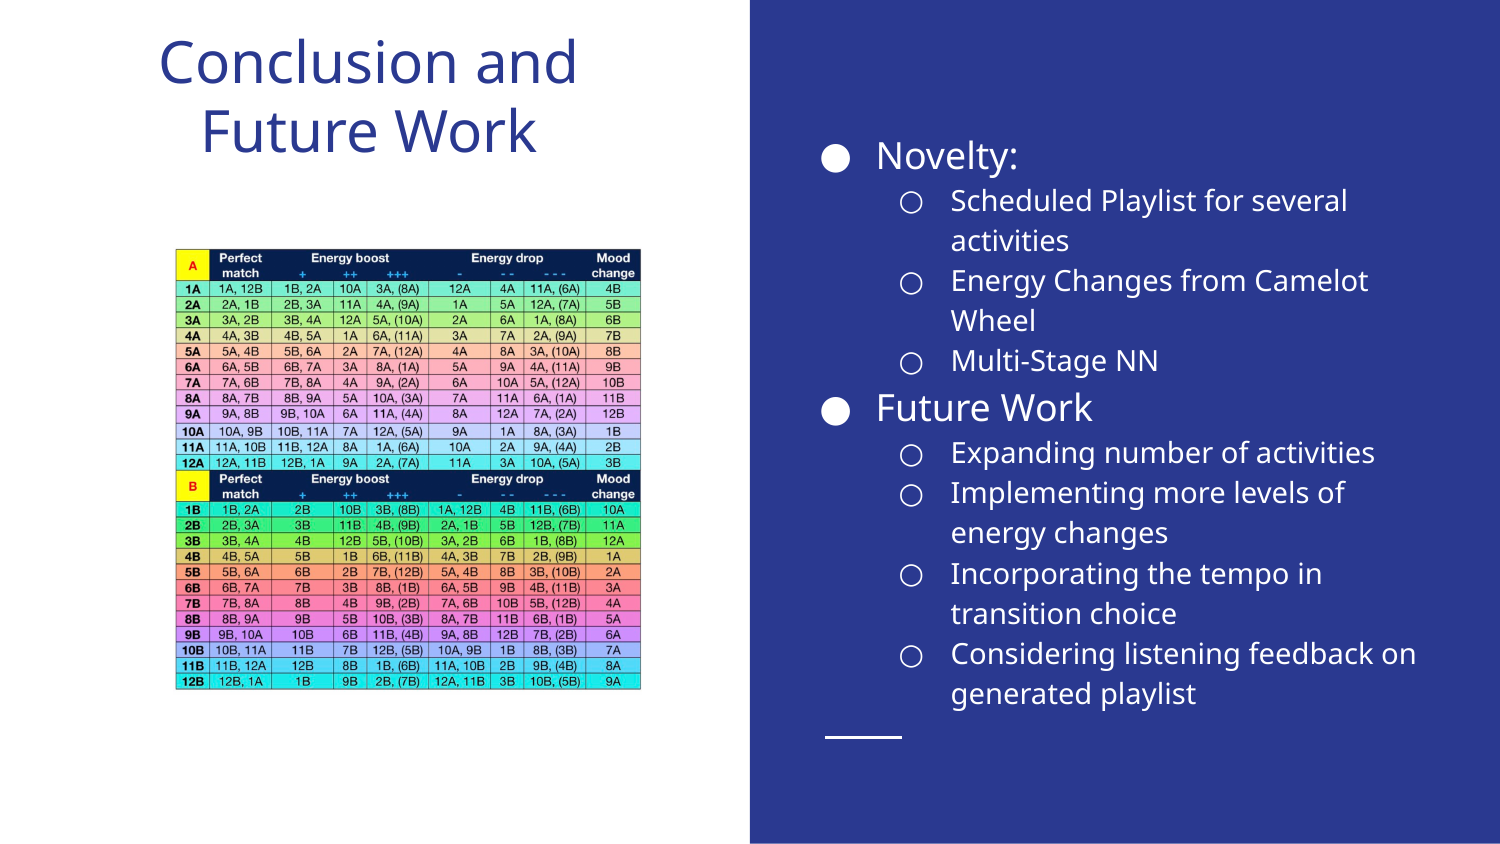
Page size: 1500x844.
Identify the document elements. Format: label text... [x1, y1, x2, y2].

list Novelty: Scheduled Playlist for several activities Energy Changes from Camelot Wheel Multi-Stage NN Future Work Expanding number of activities Implementing more levels of energy changes Incorporating the tempo in transition choice Considering listening feedback on generated playlist [785, 110, 1450, 604]
text_box [648, 384, 1375, 496]
title Conclusion and Future Work [6, 0, 747, 180]
picture [172, 247, 643, 696]
